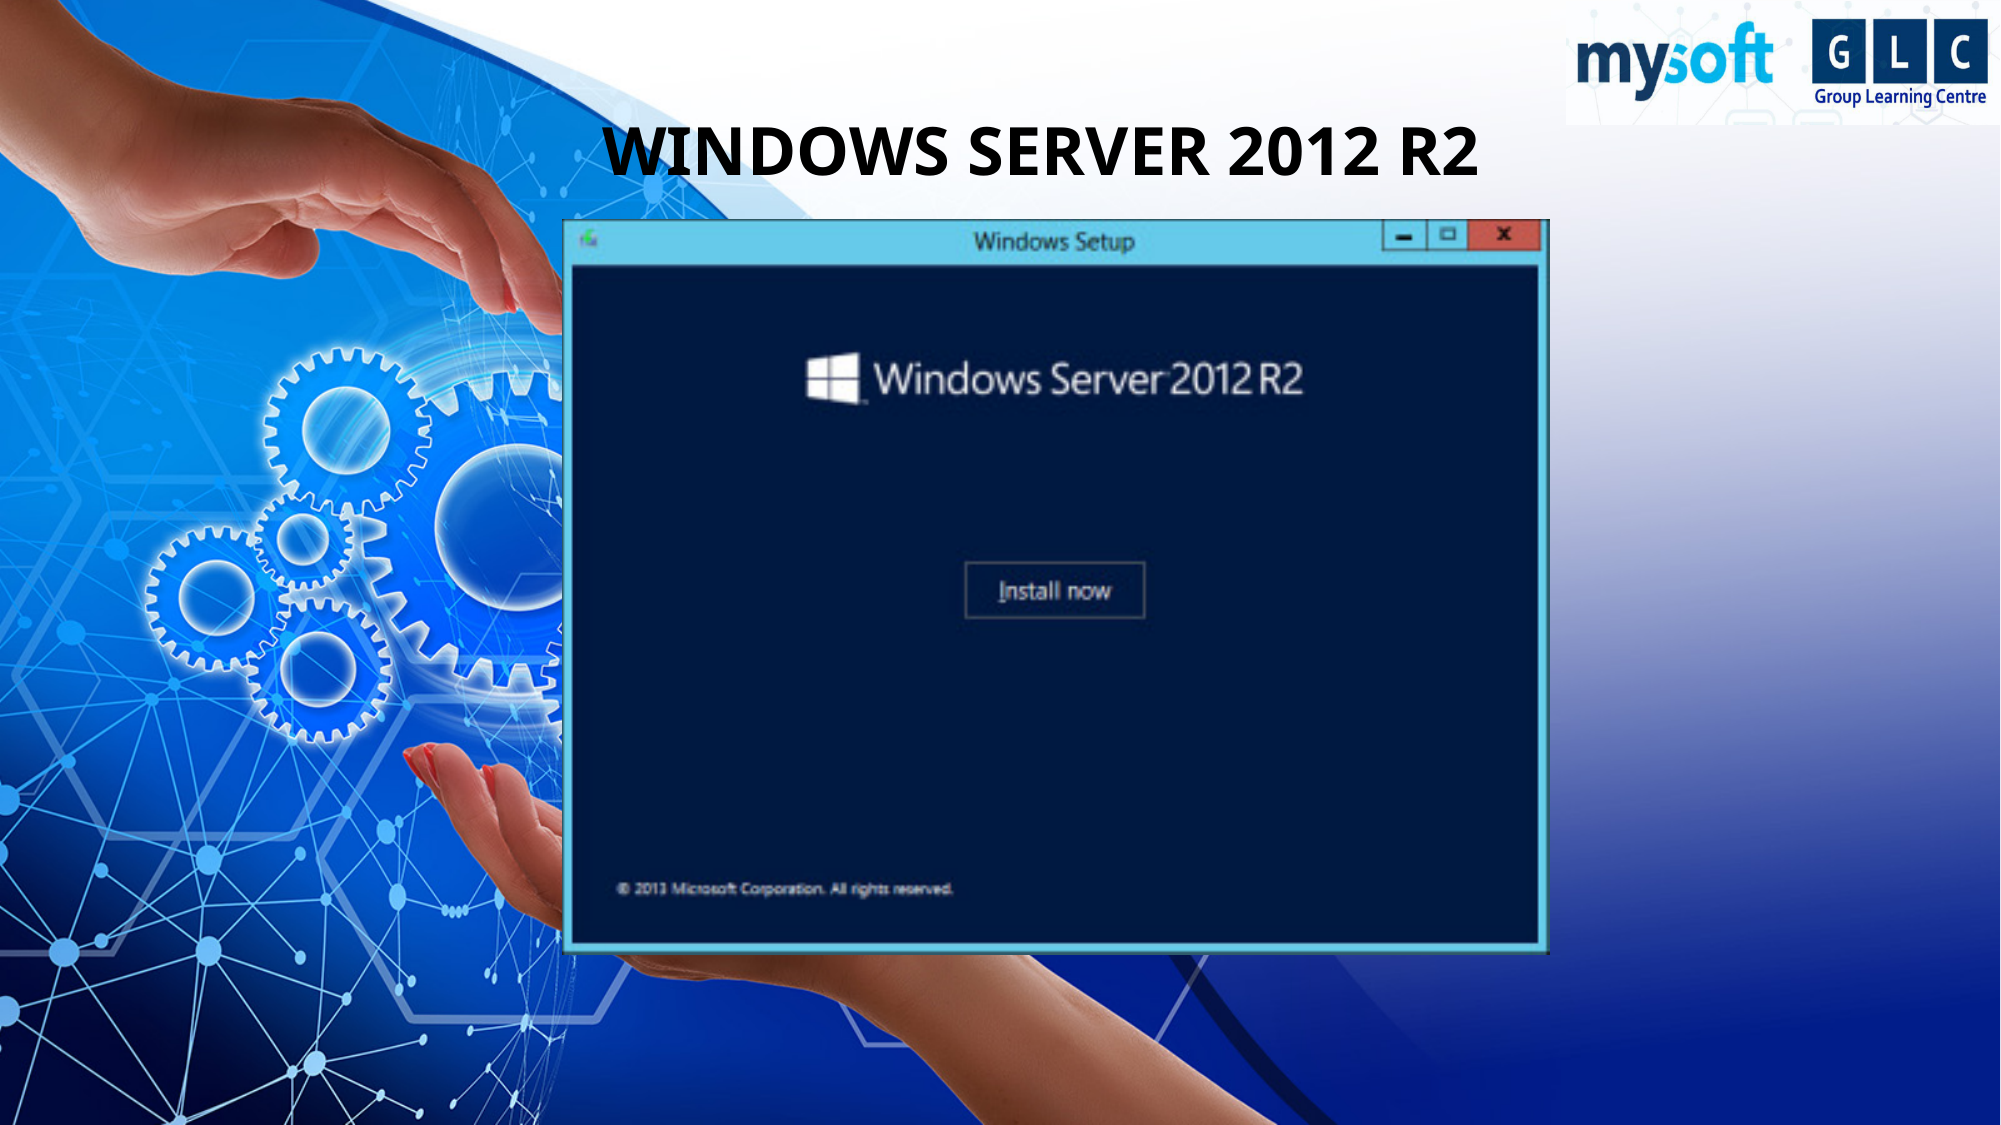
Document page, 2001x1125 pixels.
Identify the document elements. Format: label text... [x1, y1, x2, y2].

picture [0, 0, 2001, 1125]
text_box WINDOWS SERVER 2012 R2 [161, 101, 1923, 197]
